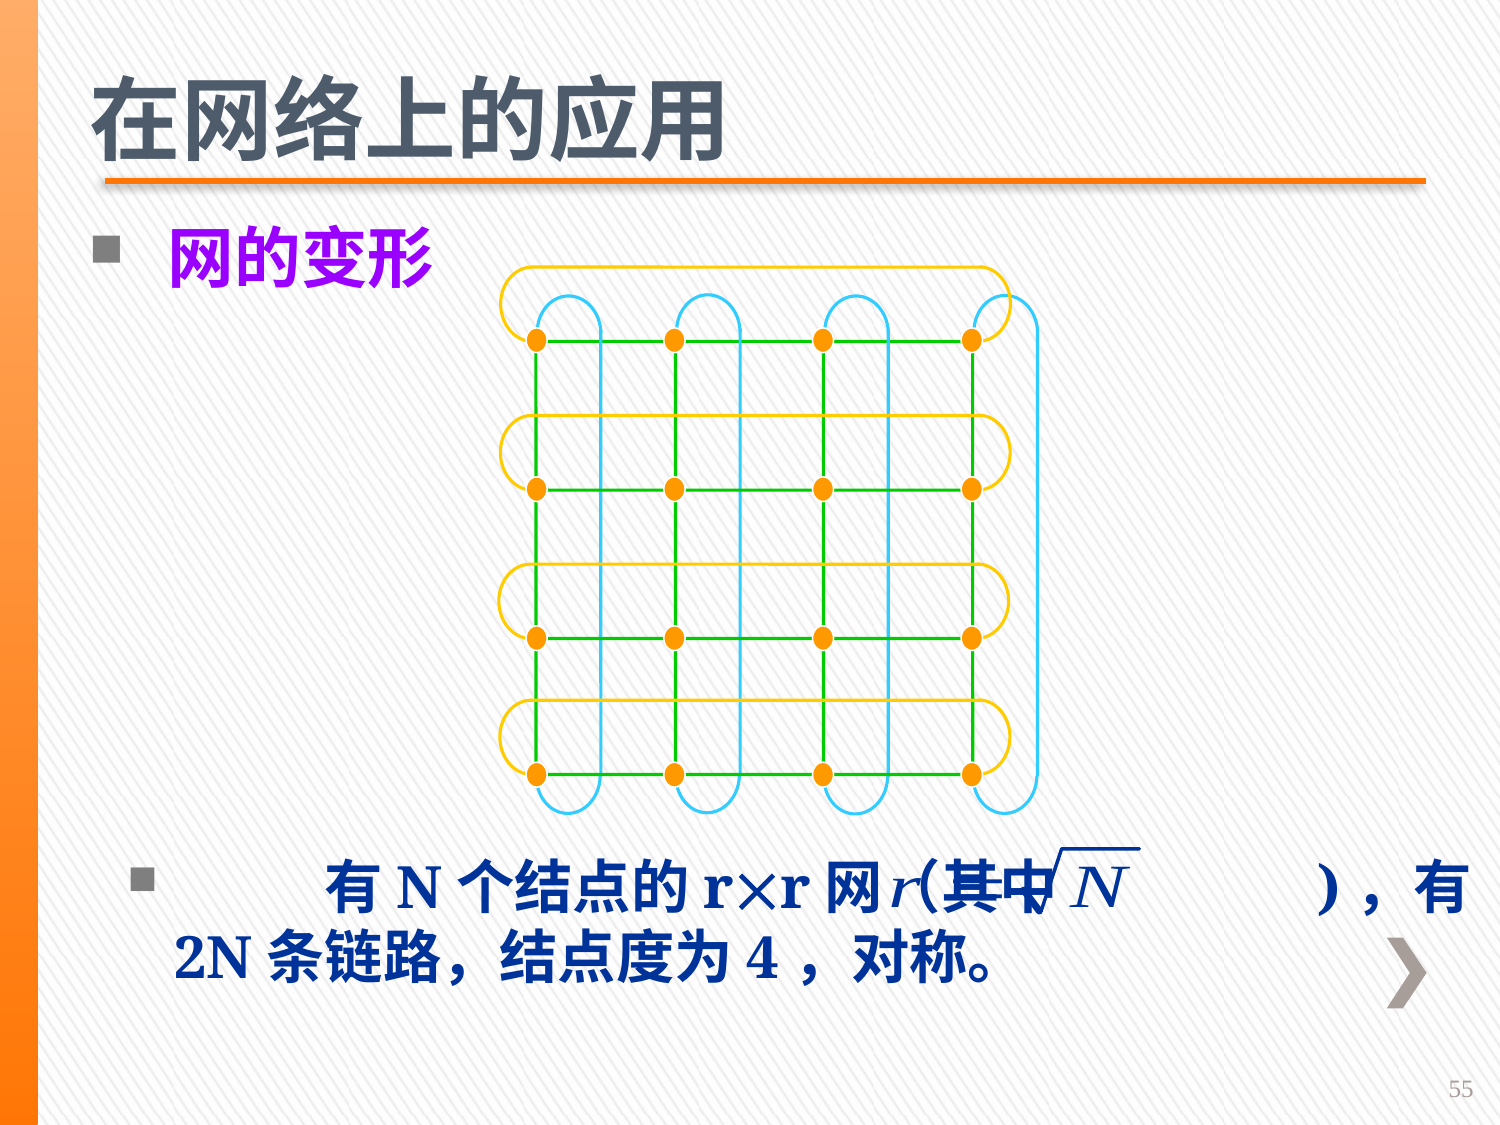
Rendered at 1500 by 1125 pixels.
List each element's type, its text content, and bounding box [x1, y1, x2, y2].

text_box 网的变形 [0, 208, 1438, 321]
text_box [498, 266, 1038, 815]
text_box 有N个结点的rr网（其中 )，有2N条链路，结点度为4，对称。 [37, 842, 1500, 1003]
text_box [875, 835, 1151, 925]
text_box 在网络上的应用 [74, 54, 1425, 173]
slide_number 55 [1433, 1057, 1497, 1117]
